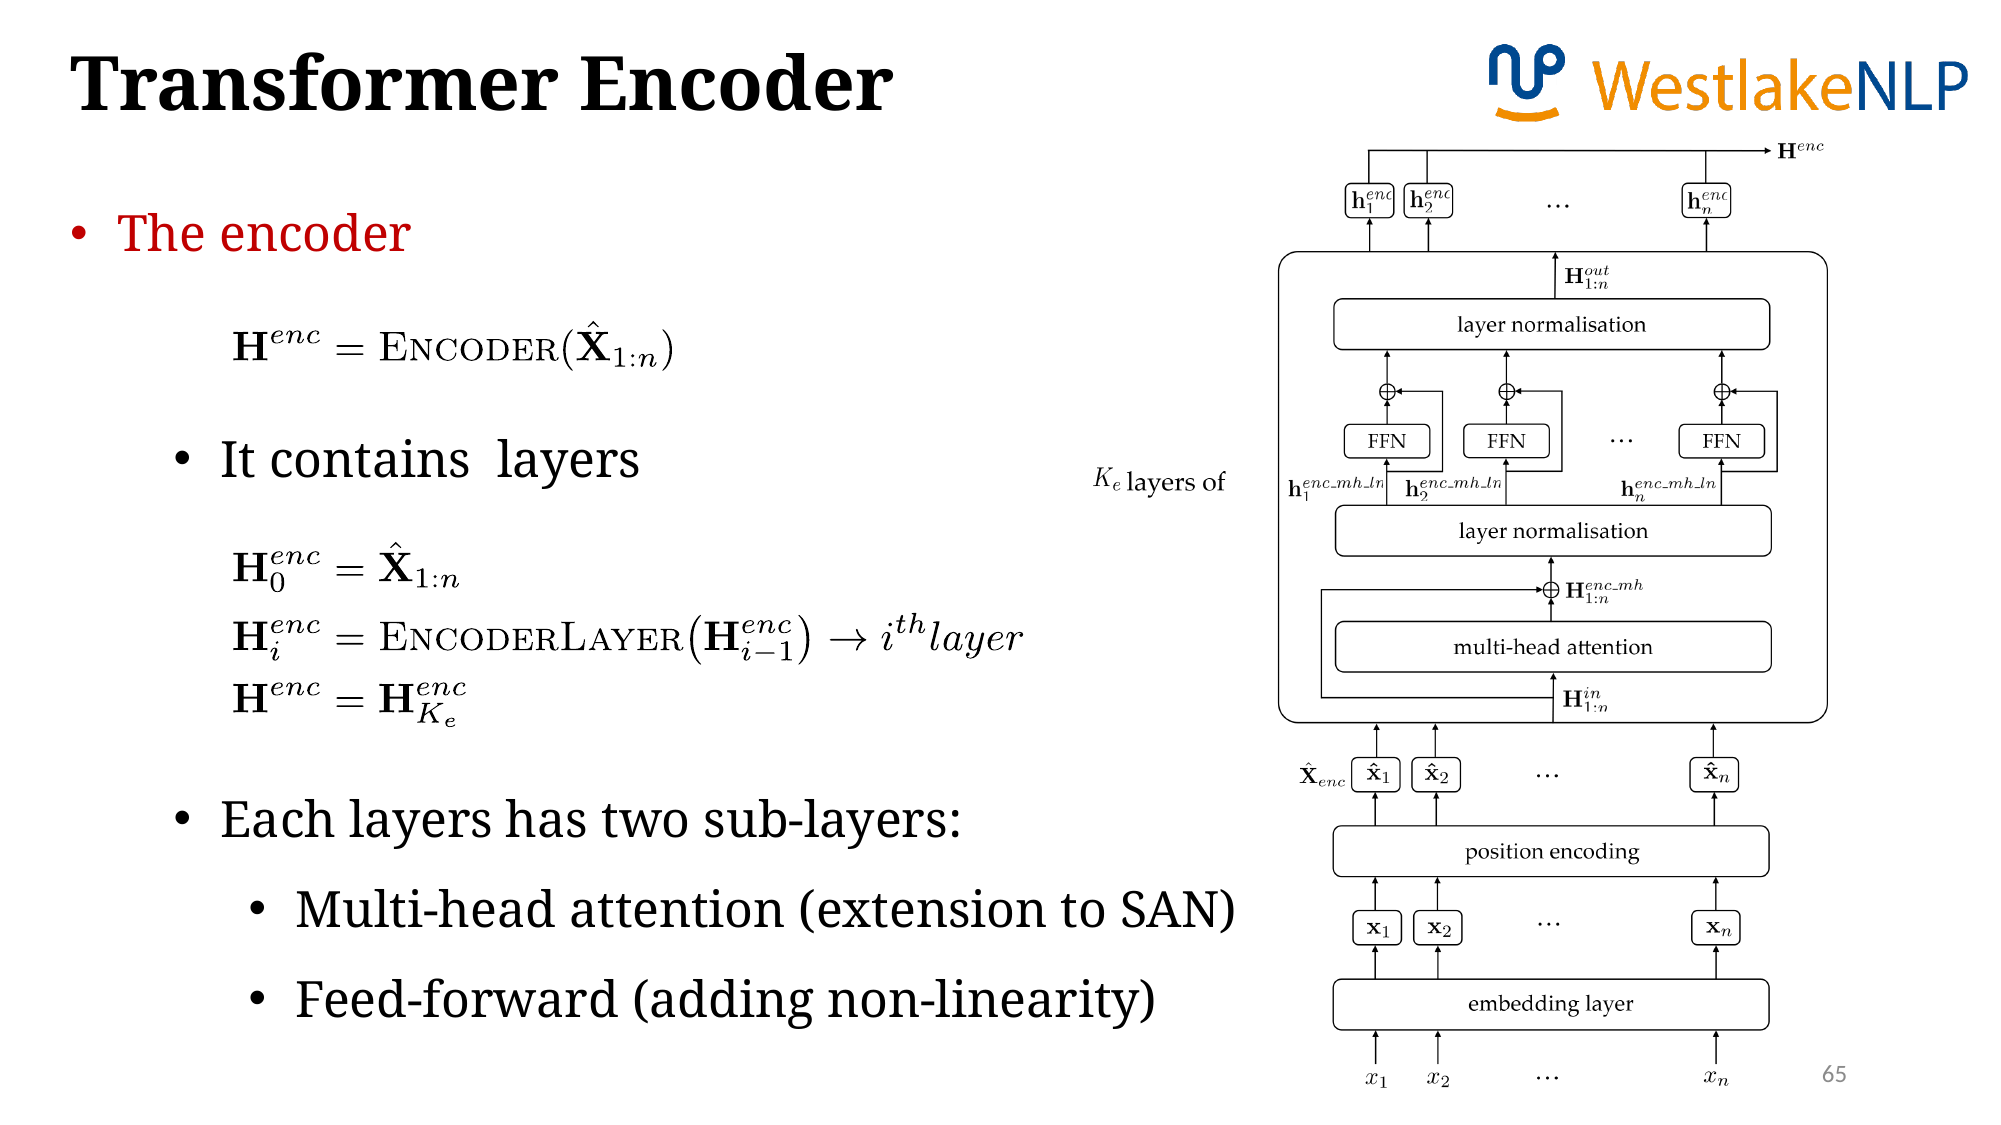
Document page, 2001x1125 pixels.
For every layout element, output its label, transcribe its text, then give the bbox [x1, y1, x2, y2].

text_box Transformer Encoder [55, 28, 1246, 133]
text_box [233, 320, 672, 371]
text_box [233, 541, 1024, 727]
slide_number 65 [1412, 1042, 1863, 1103]
text_box The encoder [55, 194, 849, 270]
picture [1093, 0, 2000, 1102]
